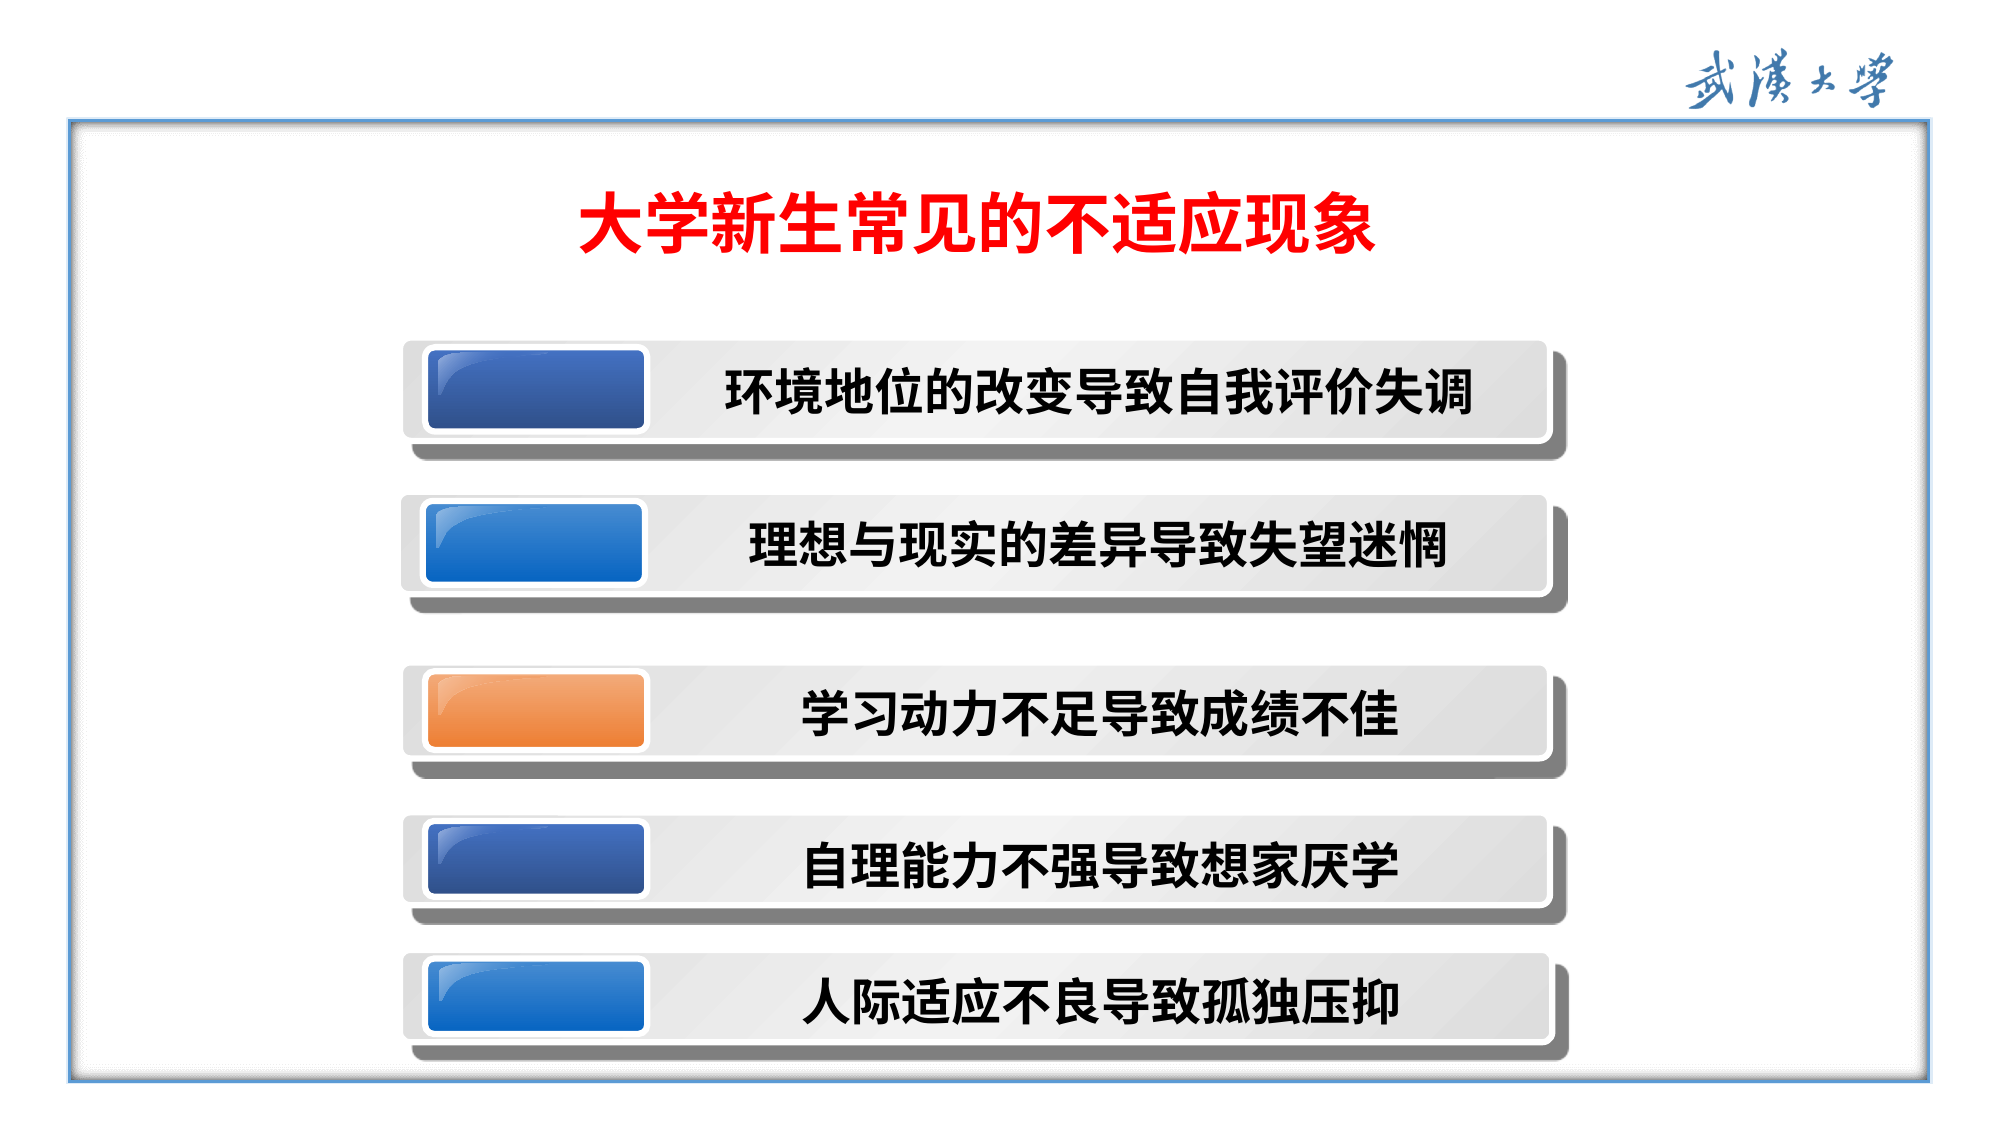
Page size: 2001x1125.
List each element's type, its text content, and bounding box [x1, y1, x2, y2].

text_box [399, 662, 1550, 777]
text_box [399, 812, 1550, 926]
picture [66, 117, 1933, 1084]
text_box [397, 491, 1550, 608]
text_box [399, 337, 1550, 454]
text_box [399, 949, 1553, 1063]
title 大学新生常见的不适应现象 [562, 183, 1768, 371]
